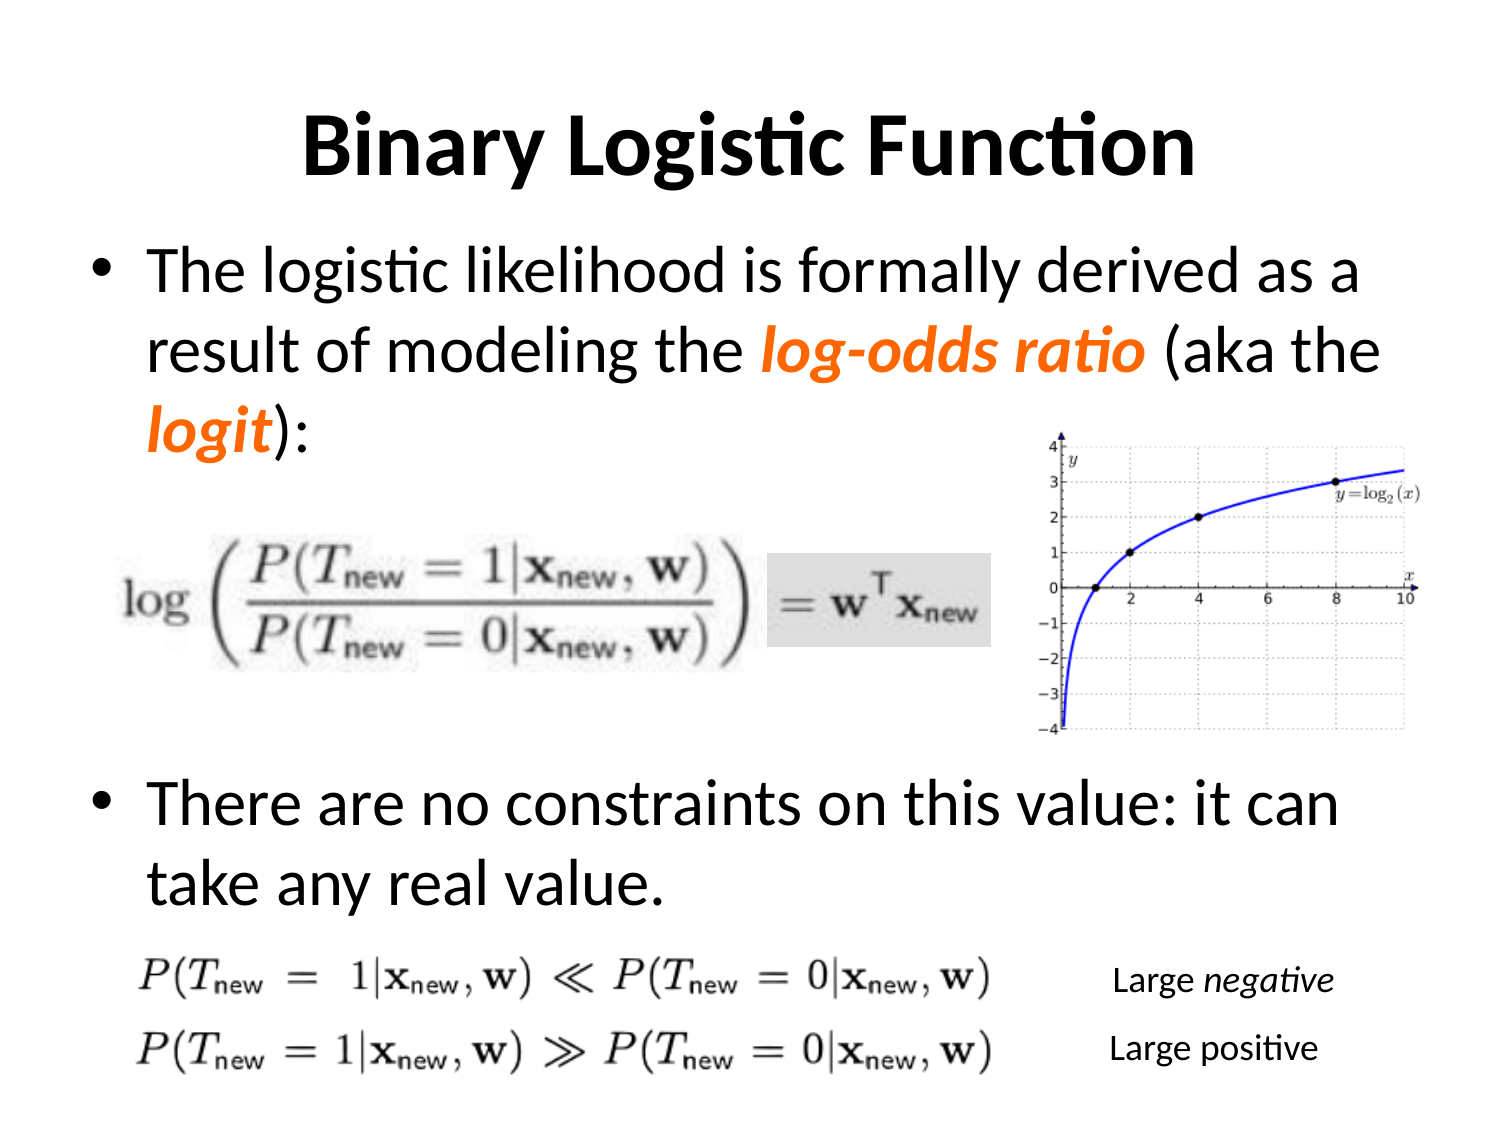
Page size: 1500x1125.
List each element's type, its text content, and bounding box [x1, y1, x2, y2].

text_box Large positive [1094, 1015, 1334, 1076]
picture [125, 1017, 1001, 1087]
title Binary Logistic Function [75, 45, 1425, 233]
picture [1024, 428, 1425, 748]
text_box Large negative [1097, 948, 1350, 1008]
list The logistic likelihood is formally derived as a result of modeling the log-odds ratio (aka the logit): There are no constraints on this value: it can take any real value. [75, 233, 1425, 961]
picture [123, 940, 999, 1013]
picture [111, 522, 991, 675]
